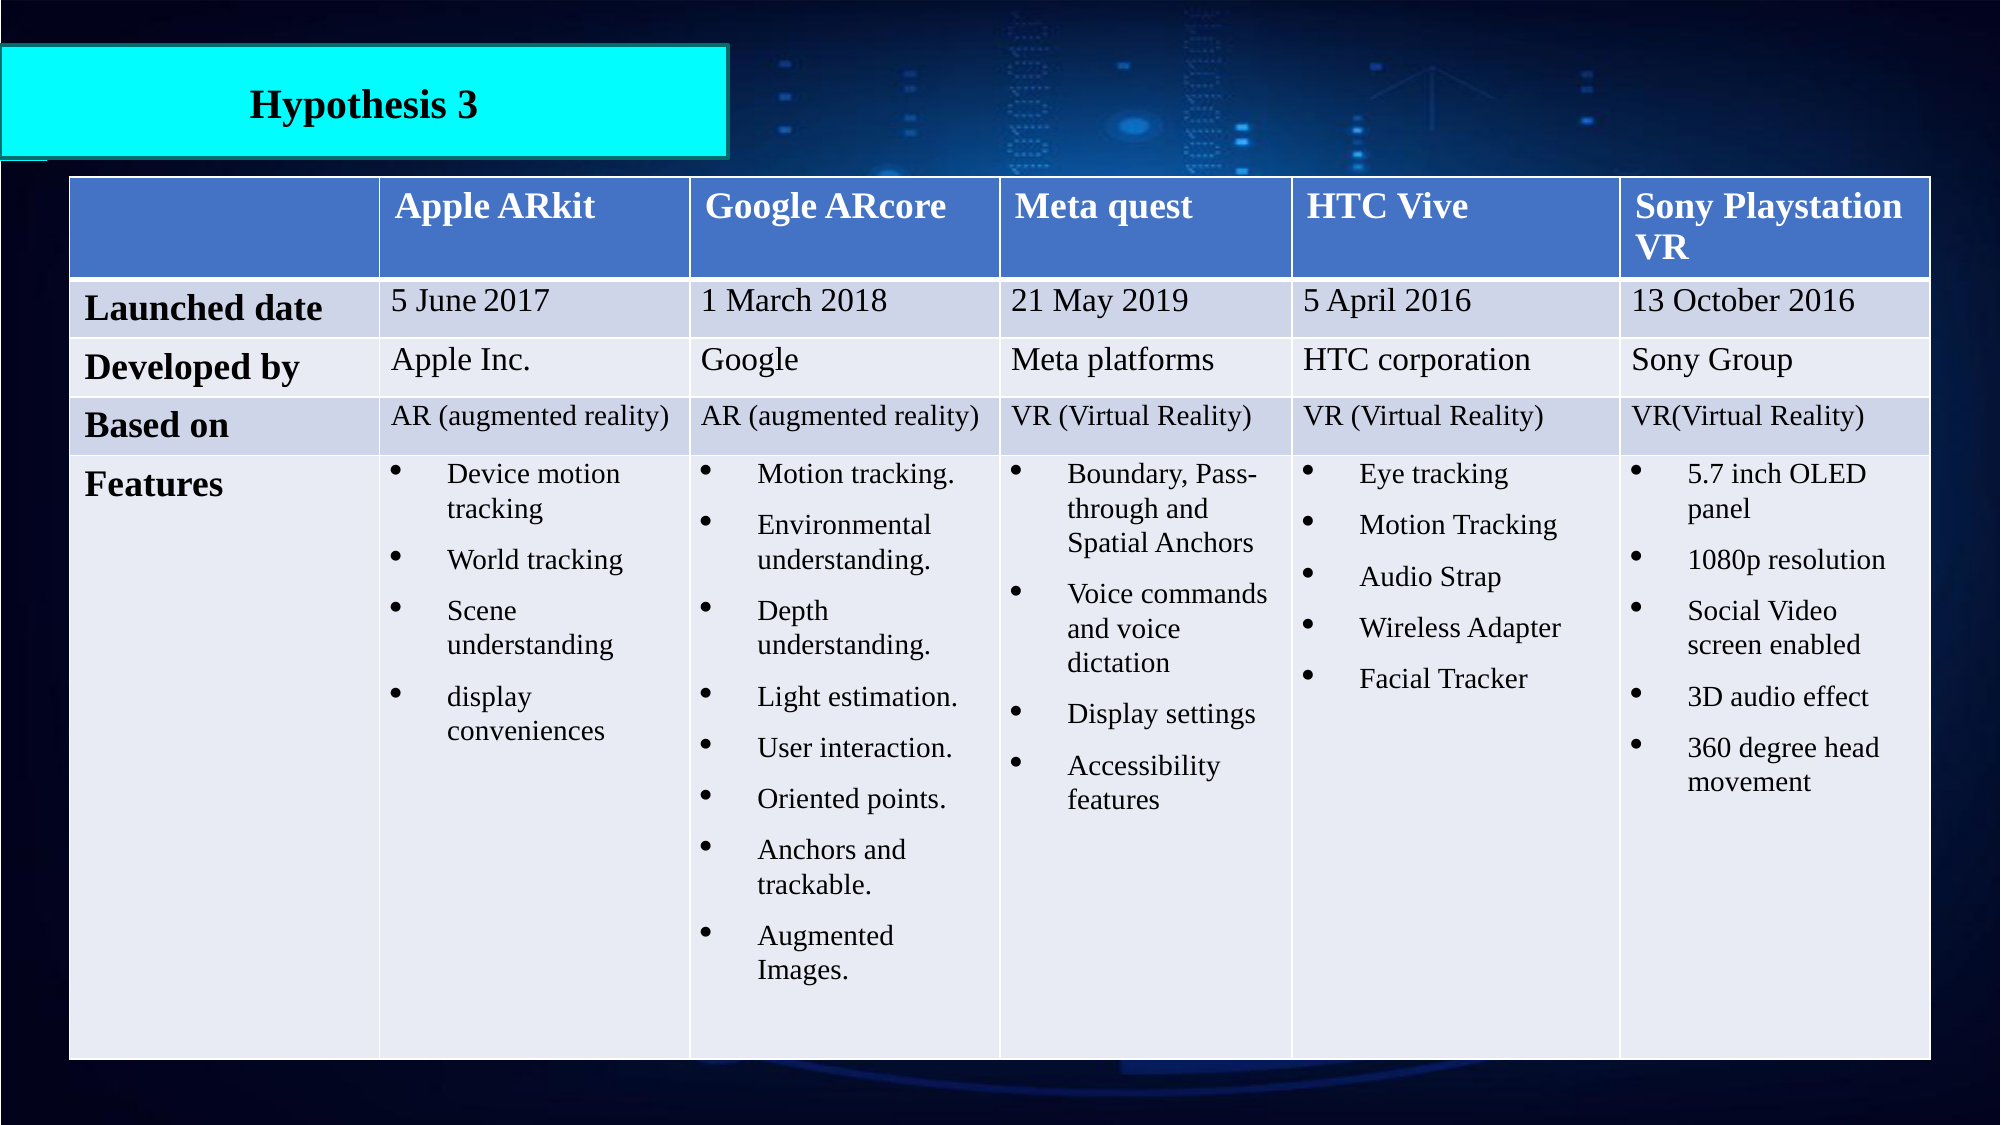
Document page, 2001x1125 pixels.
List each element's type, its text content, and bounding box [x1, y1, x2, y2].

table_cell 5 June 2017 [380, 282, 689, 337]
table_cell VR(Virtual Reality) [1621, 398, 1929, 455]
table_header [70, 178, 379, 277]
table_cell Apple Inc. [380, 339, 689, 396]
table_cell Device motion tracking World tracking Scene understanding display conveniences [380, 456, 689, 1058]
table_cell Launched date [70, 282, 379, 337]
table_cell 21 May 2019 [1001, 282, 1291, 337]
table_cell 13 October 2016 [1621, 282, 1929, 337]
table_header HTC Vive [1293, 178, 1619, 277]
text_box Hypothesis 3 [0, 43, 730, 160]
table_cell Motion tracking. Environmental understanding. Depth understanding. Light estimation. User interaction. Oriented points. Anchors and trackable. Augmented Images. [691, 456, 999, 1058]
table_cell Developed by [70, 339, 379, 396]
table_cell Based on [70, 398, 379, 455]
table_header Meta quest [1001, 178, 1291, 277]
table_header Sony Playstation VR [1621, 178, 1929, 277]
table_cell VR (Virtual Reality) [1293, 398, 1619, 455]
table_cell Features [70, 456, 379, 1058]
table_cell Boundary, Pass-through and Spatial Anchors Voice commands and voice dictation Display settings Accessibility features [1001, 456, 1291, 1058]
table_cell AR (augmented reality) [691, 398, 999, 455]
picture [1, 0, 2000, 1125]
table_cell VR (Virtual Reality) [1001, 398, 1291, 455]
table_cell 5.7 inch OLED panel 1080p resolution Social Video screen enabled 3D audio effect 360 degree head movement [1621, 456, 1929, 1058]
table_cell AR (augmented reality) [380, 398, 689, 455]
table_cell 5 April 2016 [1293, 282, 1619, 337]
table_cell Sony Group [1621, 339, 1929, 396]
table_cell HTC corporation [1293, 339, 1619, 396]
table_header Apple ARkit [380, 178, 689, 277]
table_cell Eye tracking Motion Tracking Audio Strap Wireless Adapter Facial Tracker [1293, 456, 1619, 1058]
table_cell Meta platforms [1001, 339, 1291, 396]
table_header Google ARcore [691, 178, 999, 277]
table_cell 1 March 2018 [691, 282, 999, 337]
table_cell Google [691, 339, 999, 396]
